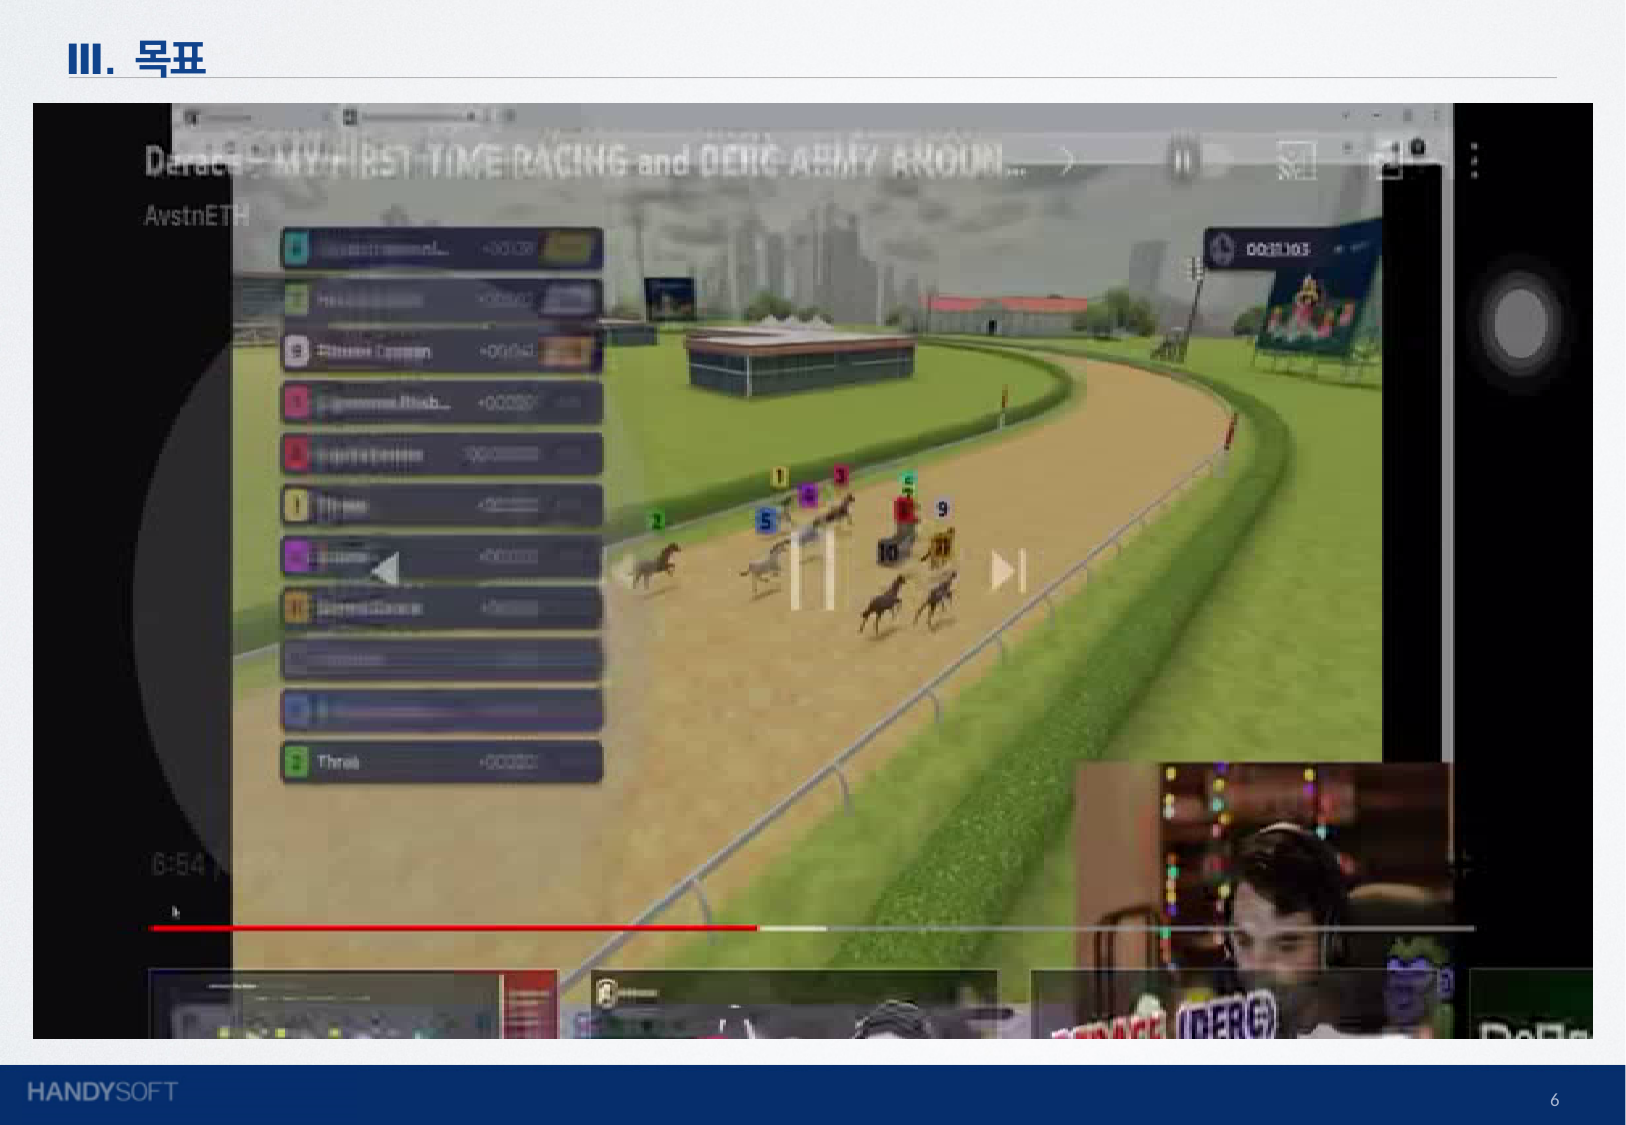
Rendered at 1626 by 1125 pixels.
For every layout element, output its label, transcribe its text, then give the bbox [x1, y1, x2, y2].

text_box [32, 102, 1594, 1040]
text_box 6 [1452, 1069, 1575, 1118]
text_box Ⅲ. 목표 [50, 0, 830, 90]
picture [0, 0, 1626, 1125]
